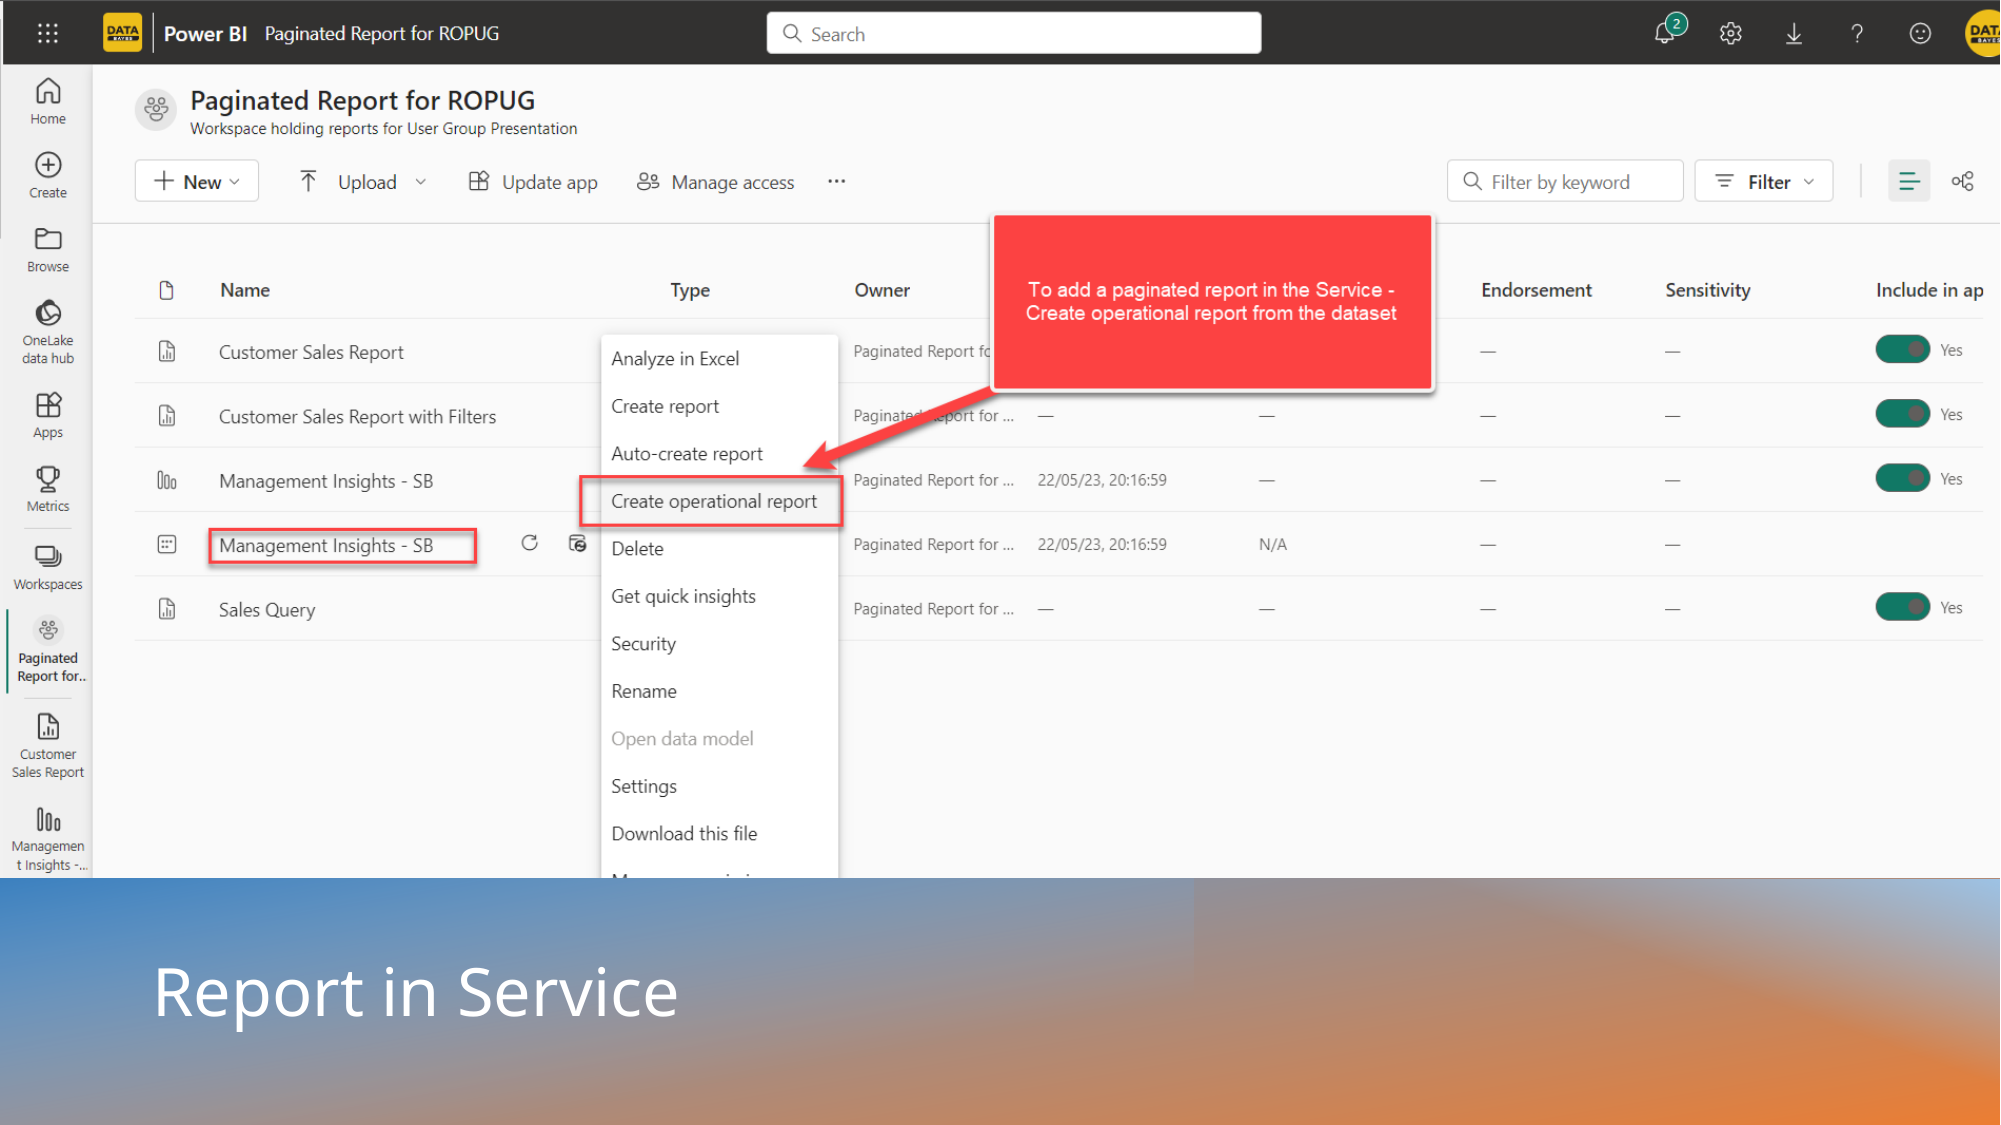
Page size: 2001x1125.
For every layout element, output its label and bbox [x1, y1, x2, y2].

picture [0, 0, 2000, 878]
text_box [0, 878, 2000, 1125]
